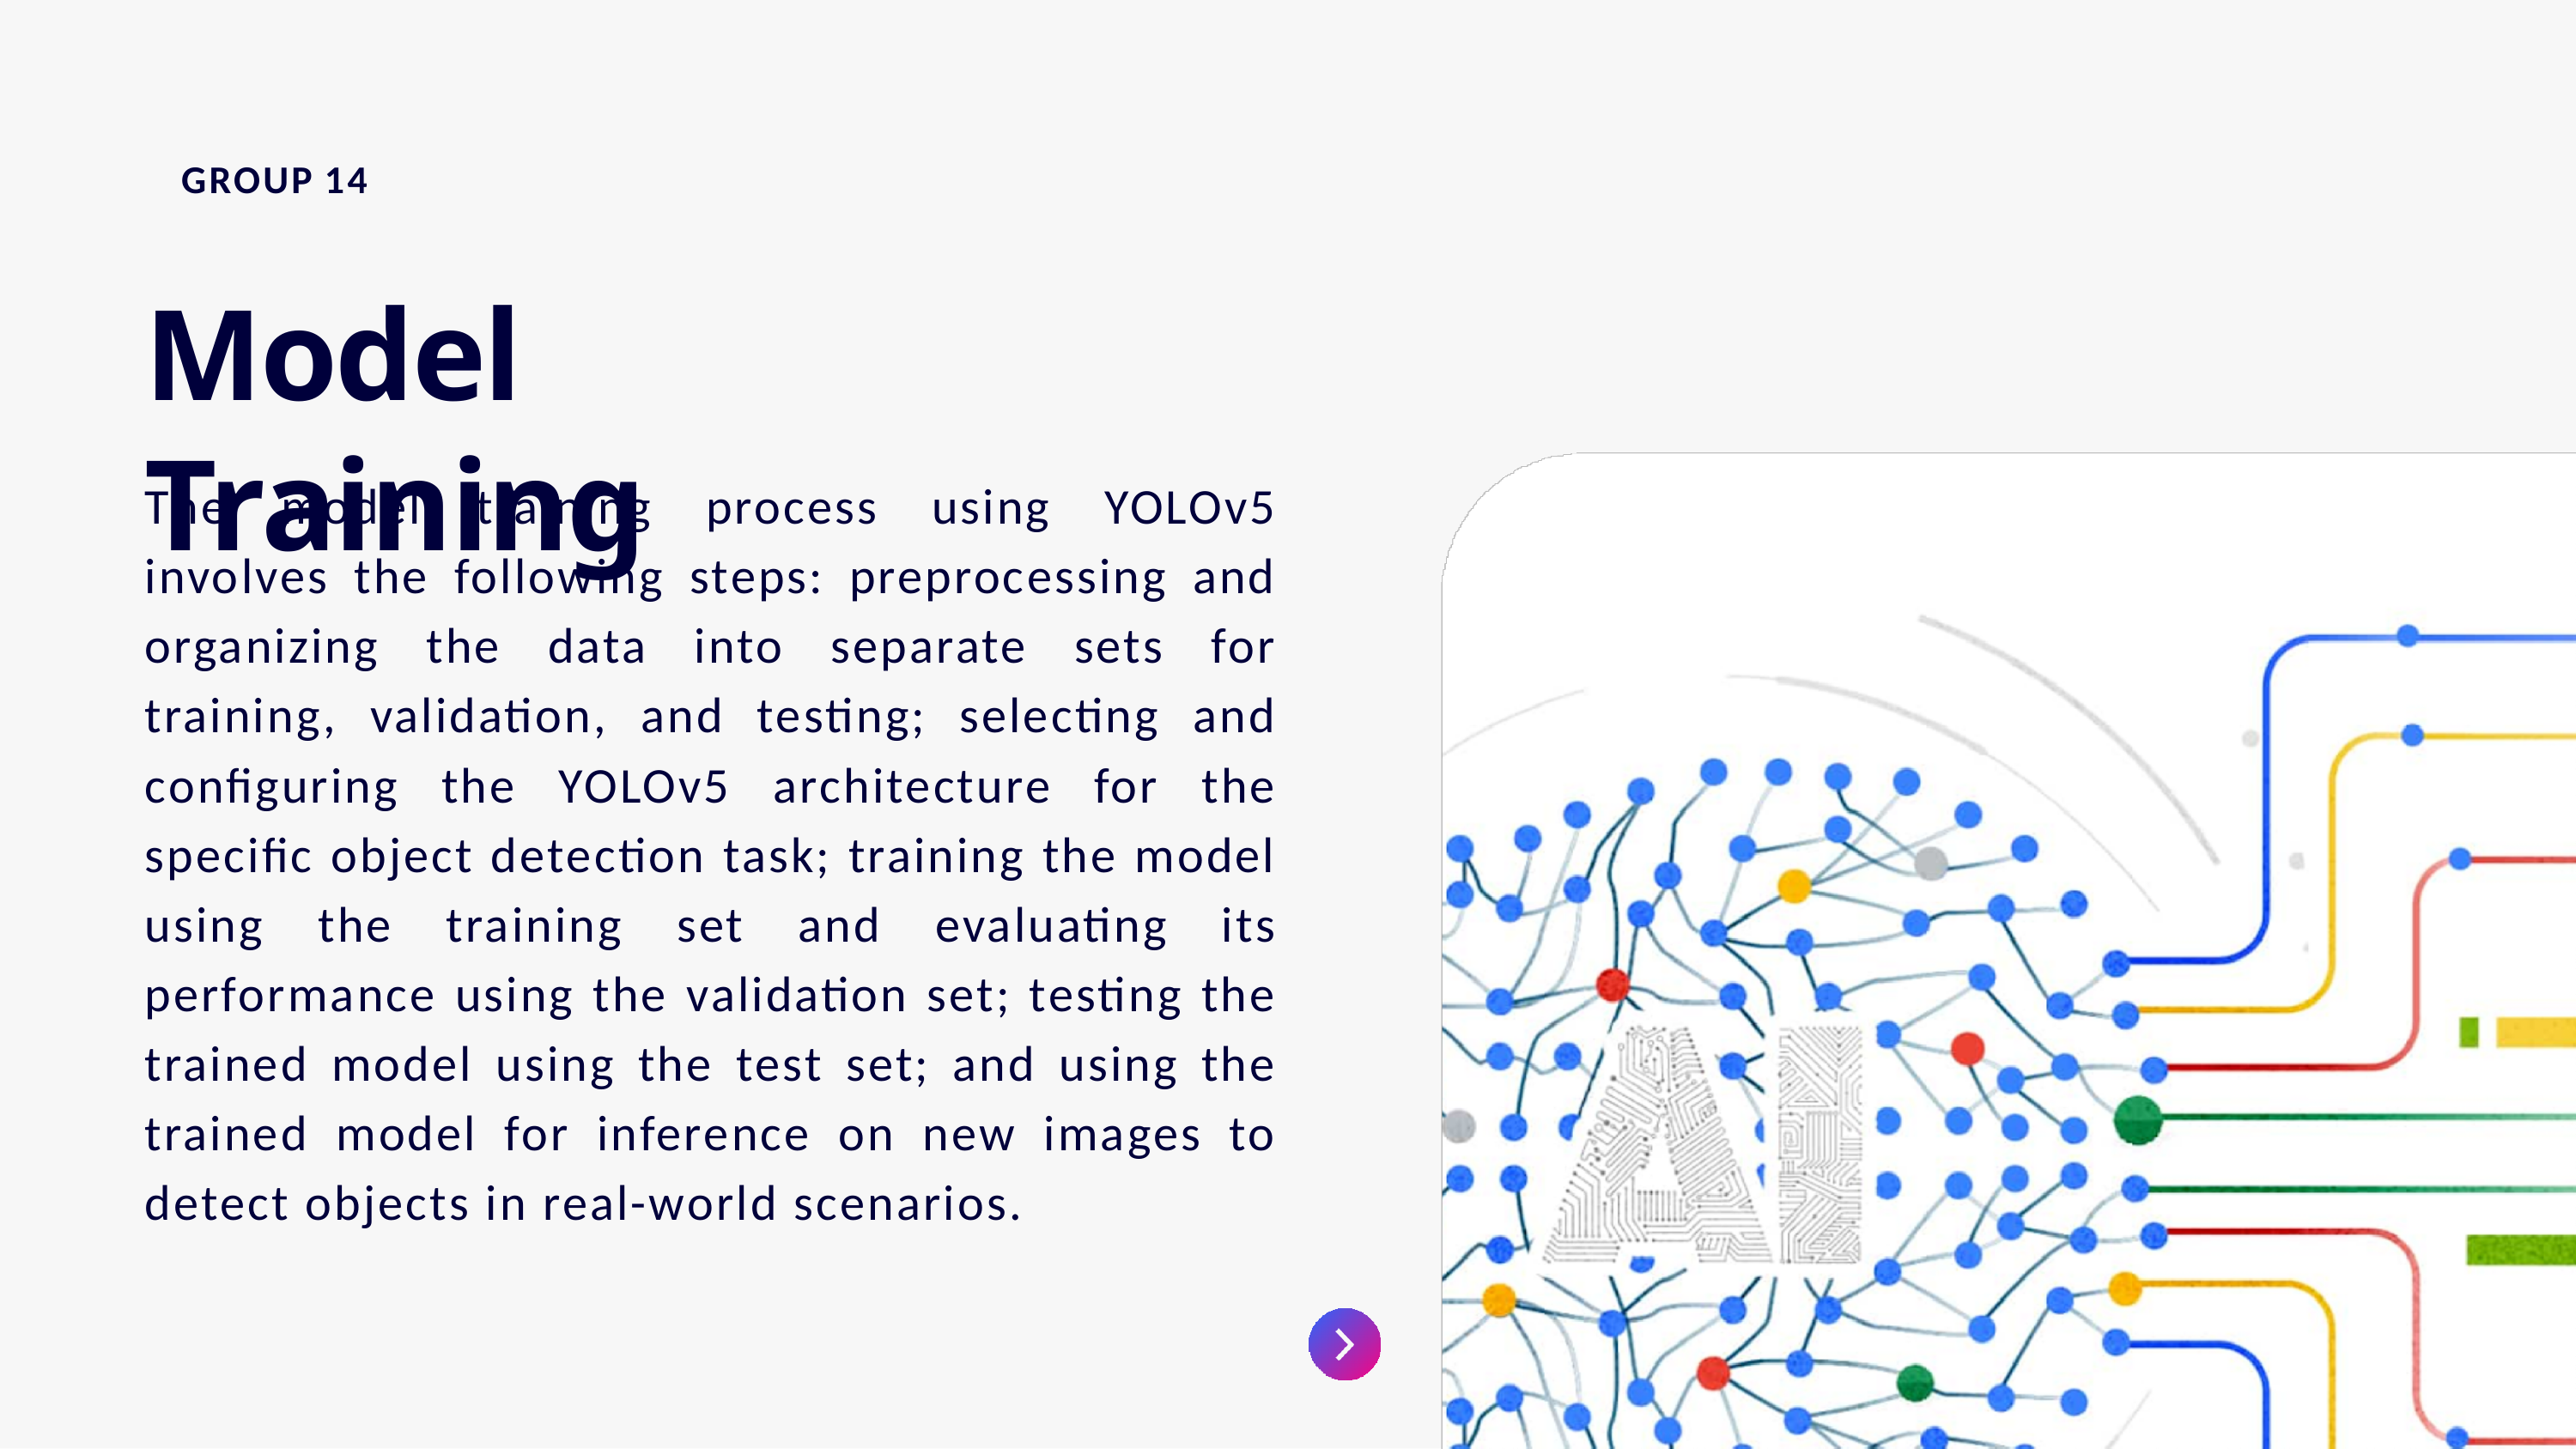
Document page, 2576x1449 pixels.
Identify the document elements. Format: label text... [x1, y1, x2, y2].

text_box The model training process using YOLOv5 involves the following steps: preprocessing and organizing the data into separate sets for training, validation, and testing; selecting and configuring the YOLOv5 architecture for the specific object detection task; training the model using the training set and evaluating its performance using the validation set; testing the trained model using the test set; and using the trained model for inference on new images to detect objects in real-world scenarios. [143, 462, 1280, 1231]
picture [1440, 452, 2576, 1449]
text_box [1309, 1308, 1381, 1380]
text_box GROUP 14 [179, 152, 376, 202]
title Model Training [143, 273, 1049, 462]
